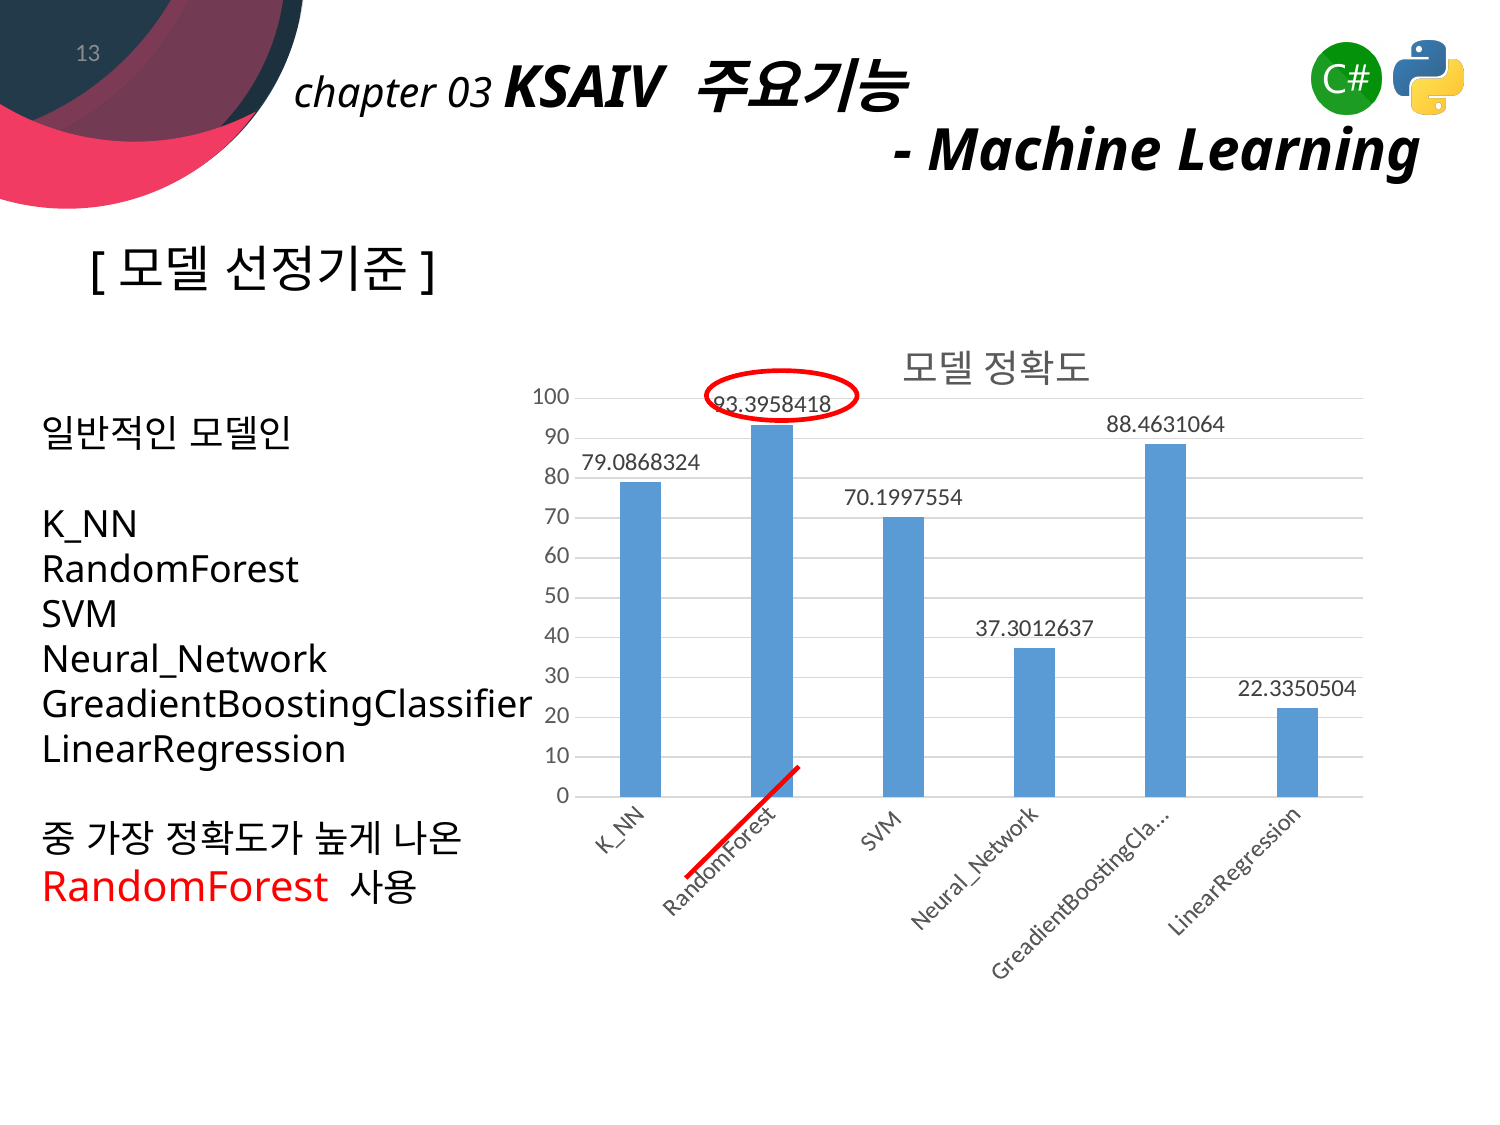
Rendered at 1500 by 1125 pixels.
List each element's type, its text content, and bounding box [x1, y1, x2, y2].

text_box [모델 선정기준] [75, 230, 1389, 306]
slide_number 13 [0, 21, 195, 82]
picture [1311, 42, 1382, 115]
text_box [26, 306, 1474, 987]
picture [1393, 40, 1464, 115]
